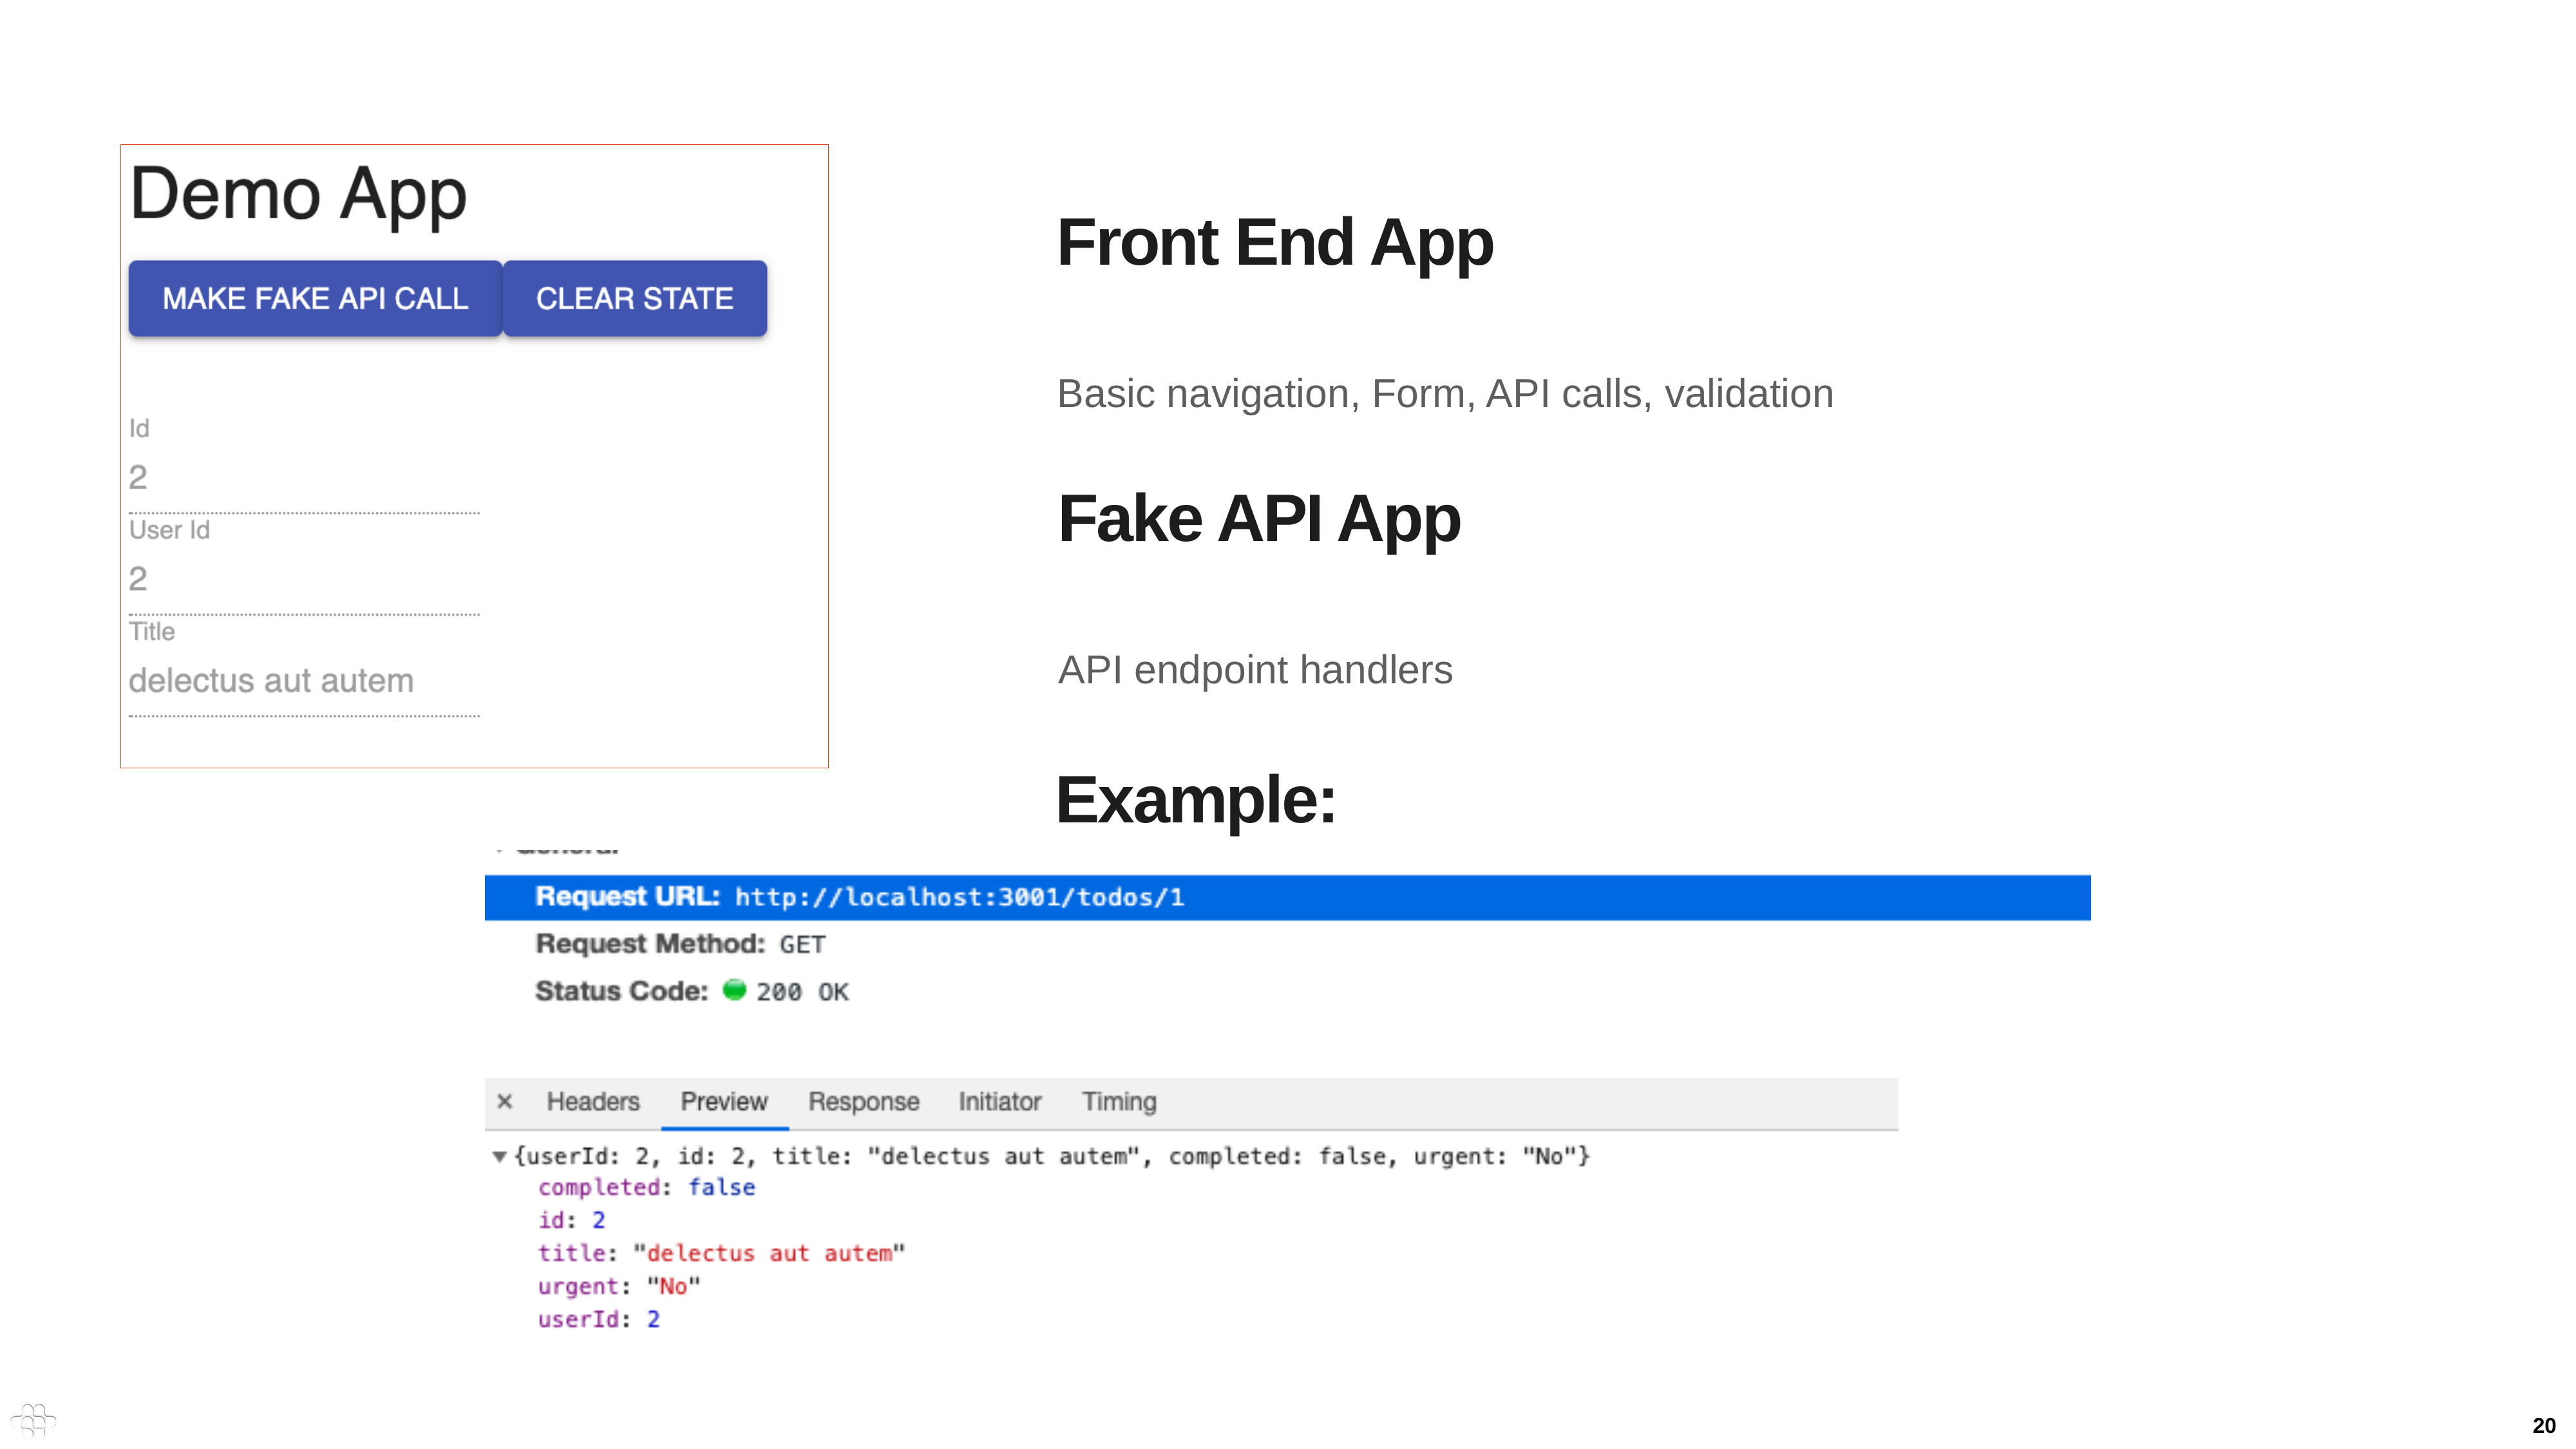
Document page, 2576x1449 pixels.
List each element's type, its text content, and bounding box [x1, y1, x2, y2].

text_box Basic navigation, Form, API calls, validation [1049, 359, 2455, 424]
picture [485, 850, 2091, 1016]
text_box Front End App [1051, 208, 2503, 283]
picture [120, 144, 829, 768]
text_box Fake API App [1052, 484, 2505, 560]
slide_number 20 [2523, 1403, 2565, 1445]
picture [10, 1405, 56, 1439]
text_box API endpoint handlers [1050, 636, 2456, 699]
picture [485, 1078, 1899, 1379]
text_box Example: [1050, 766, 2502, 841]
